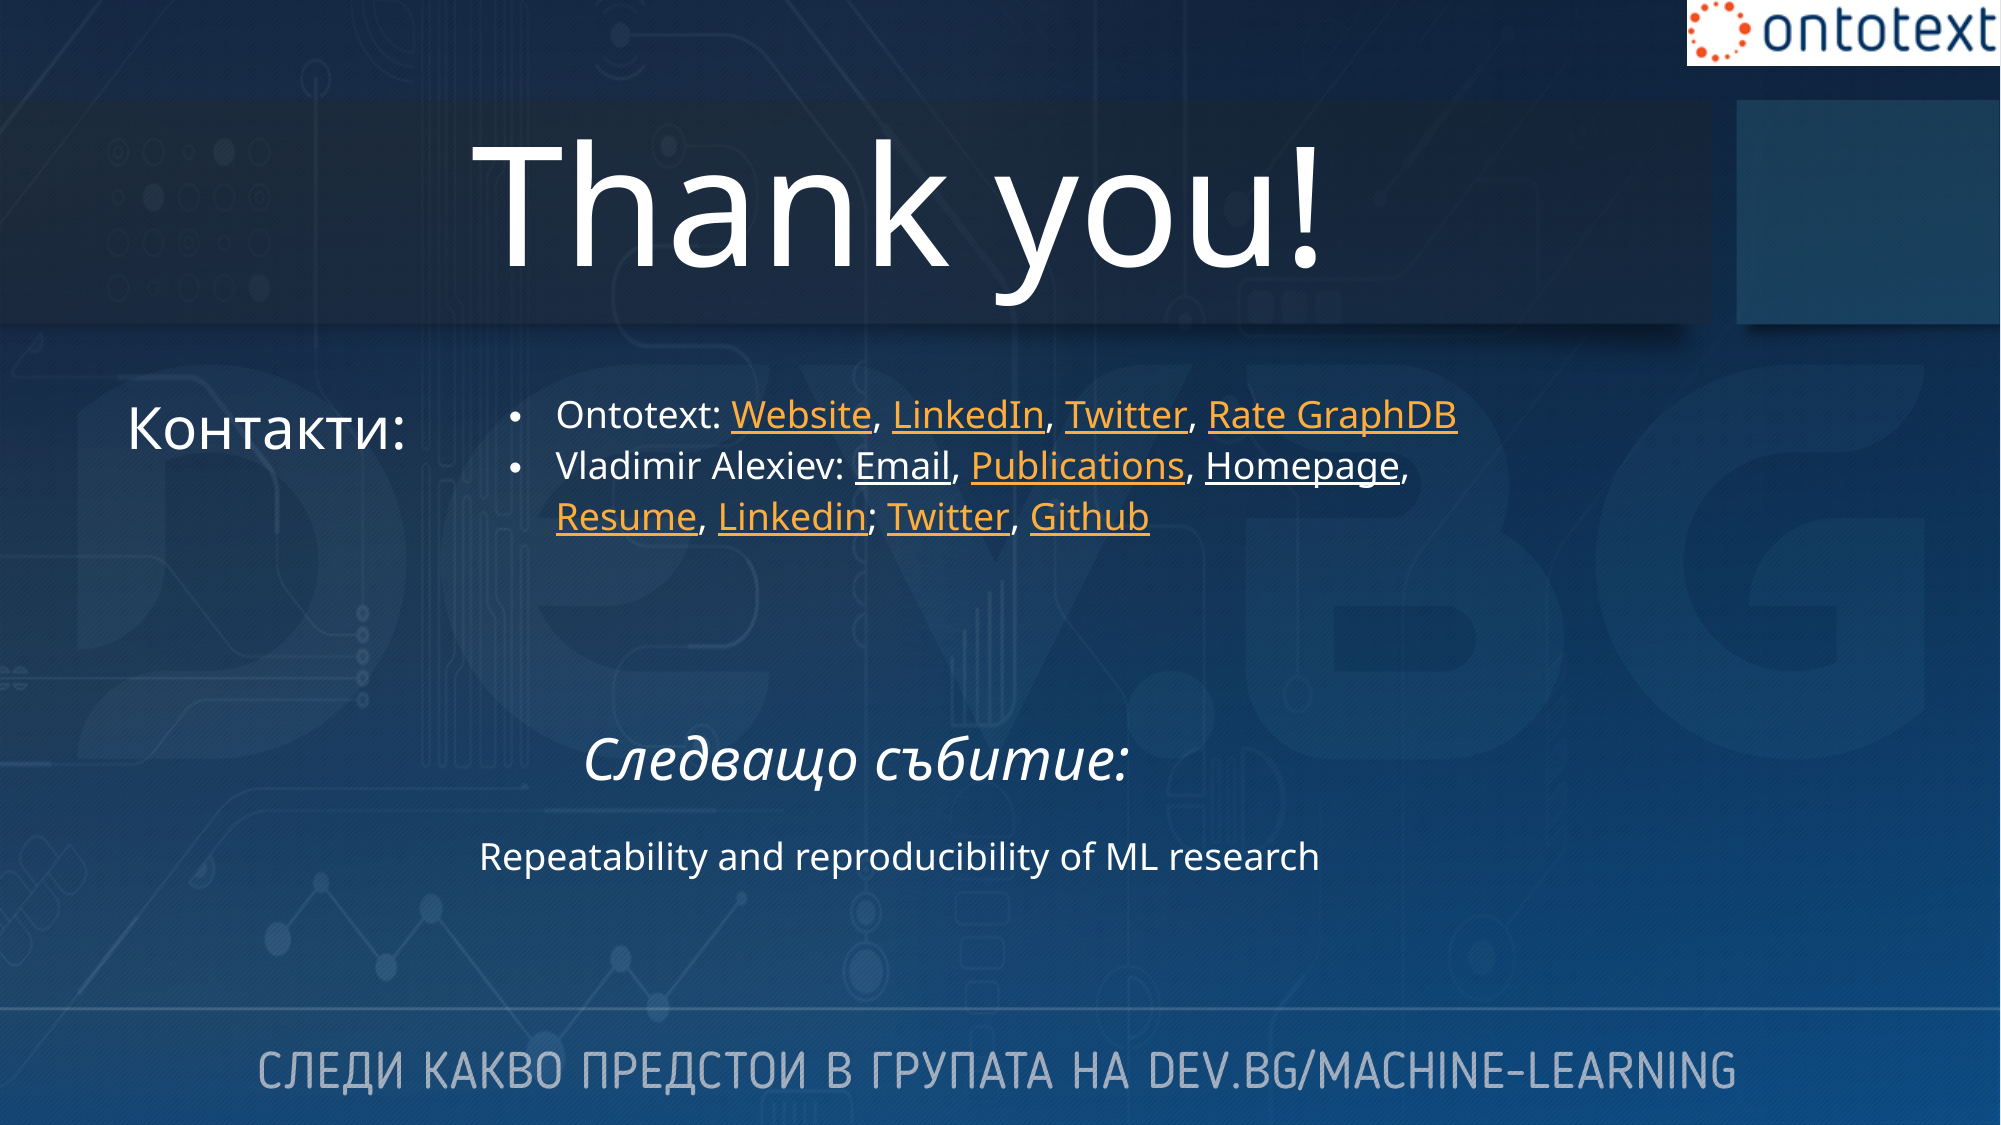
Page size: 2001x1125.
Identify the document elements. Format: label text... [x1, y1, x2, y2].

text_box Repeatability and reproducibility of ML research [111, 825, 1689, 886]
picture [0, 0, 2001, 1125]
title Thank you! [111, 123, 1689, 301]
text_box Ontotext: Website, LinkedIn, Twitter, Rate GraphDB Vladimir Alexiev: Email, Publications, Homepage, Resume, Linkedin; Twitter, Github [494, 383, 1863, 552]
text_box Следващо събитие: [494, 714, 1234, 800]
text_box Контакти: [111, 383, 494, 469]
